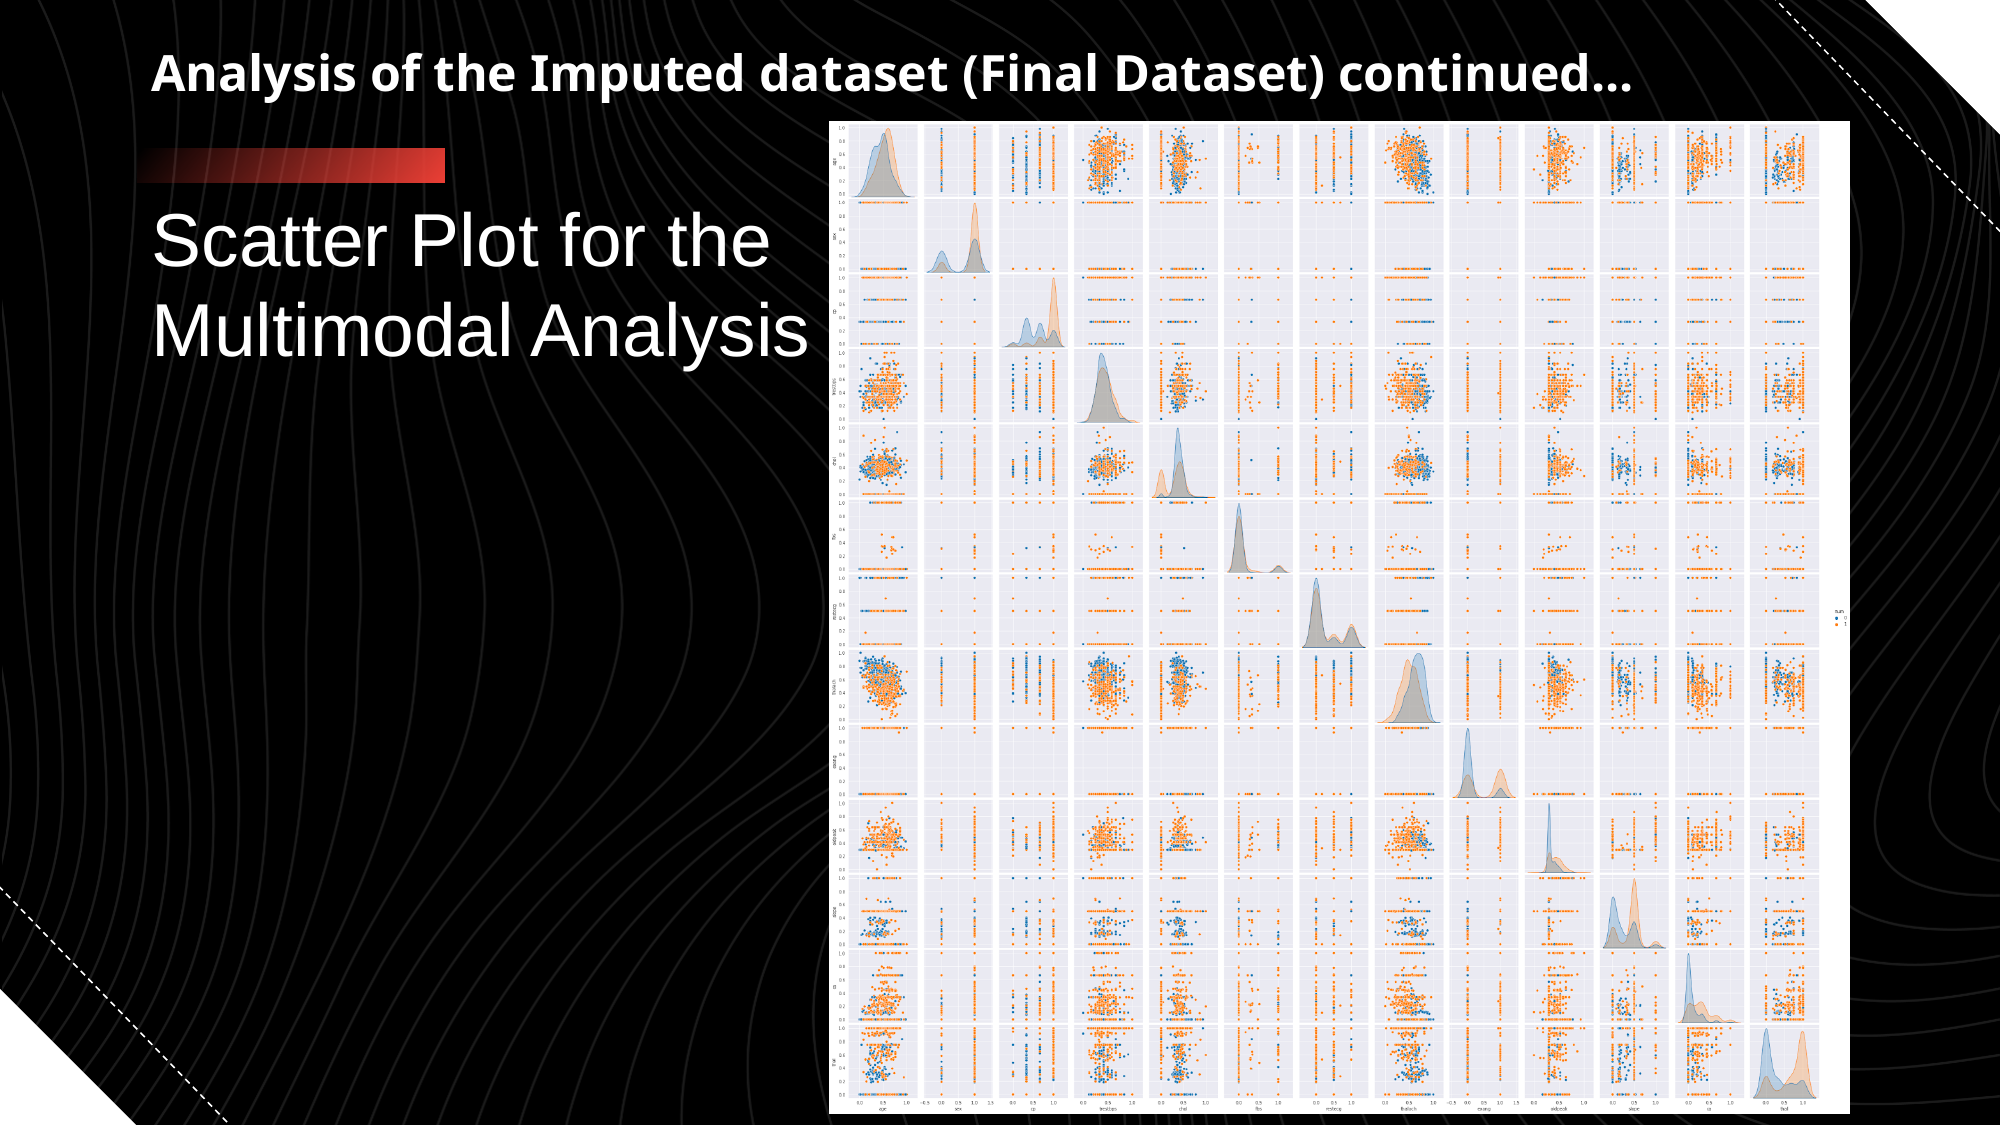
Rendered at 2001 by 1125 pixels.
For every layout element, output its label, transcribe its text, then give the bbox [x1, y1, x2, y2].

title Analysis of the Imputed dataset (Final Dataset) continued... [136, 27, 1863, 124]
picture [829, 121, 1851, 1114]
text_box Scatter Plot for the Multimodal Analysis [136, 183, 824, 379]
